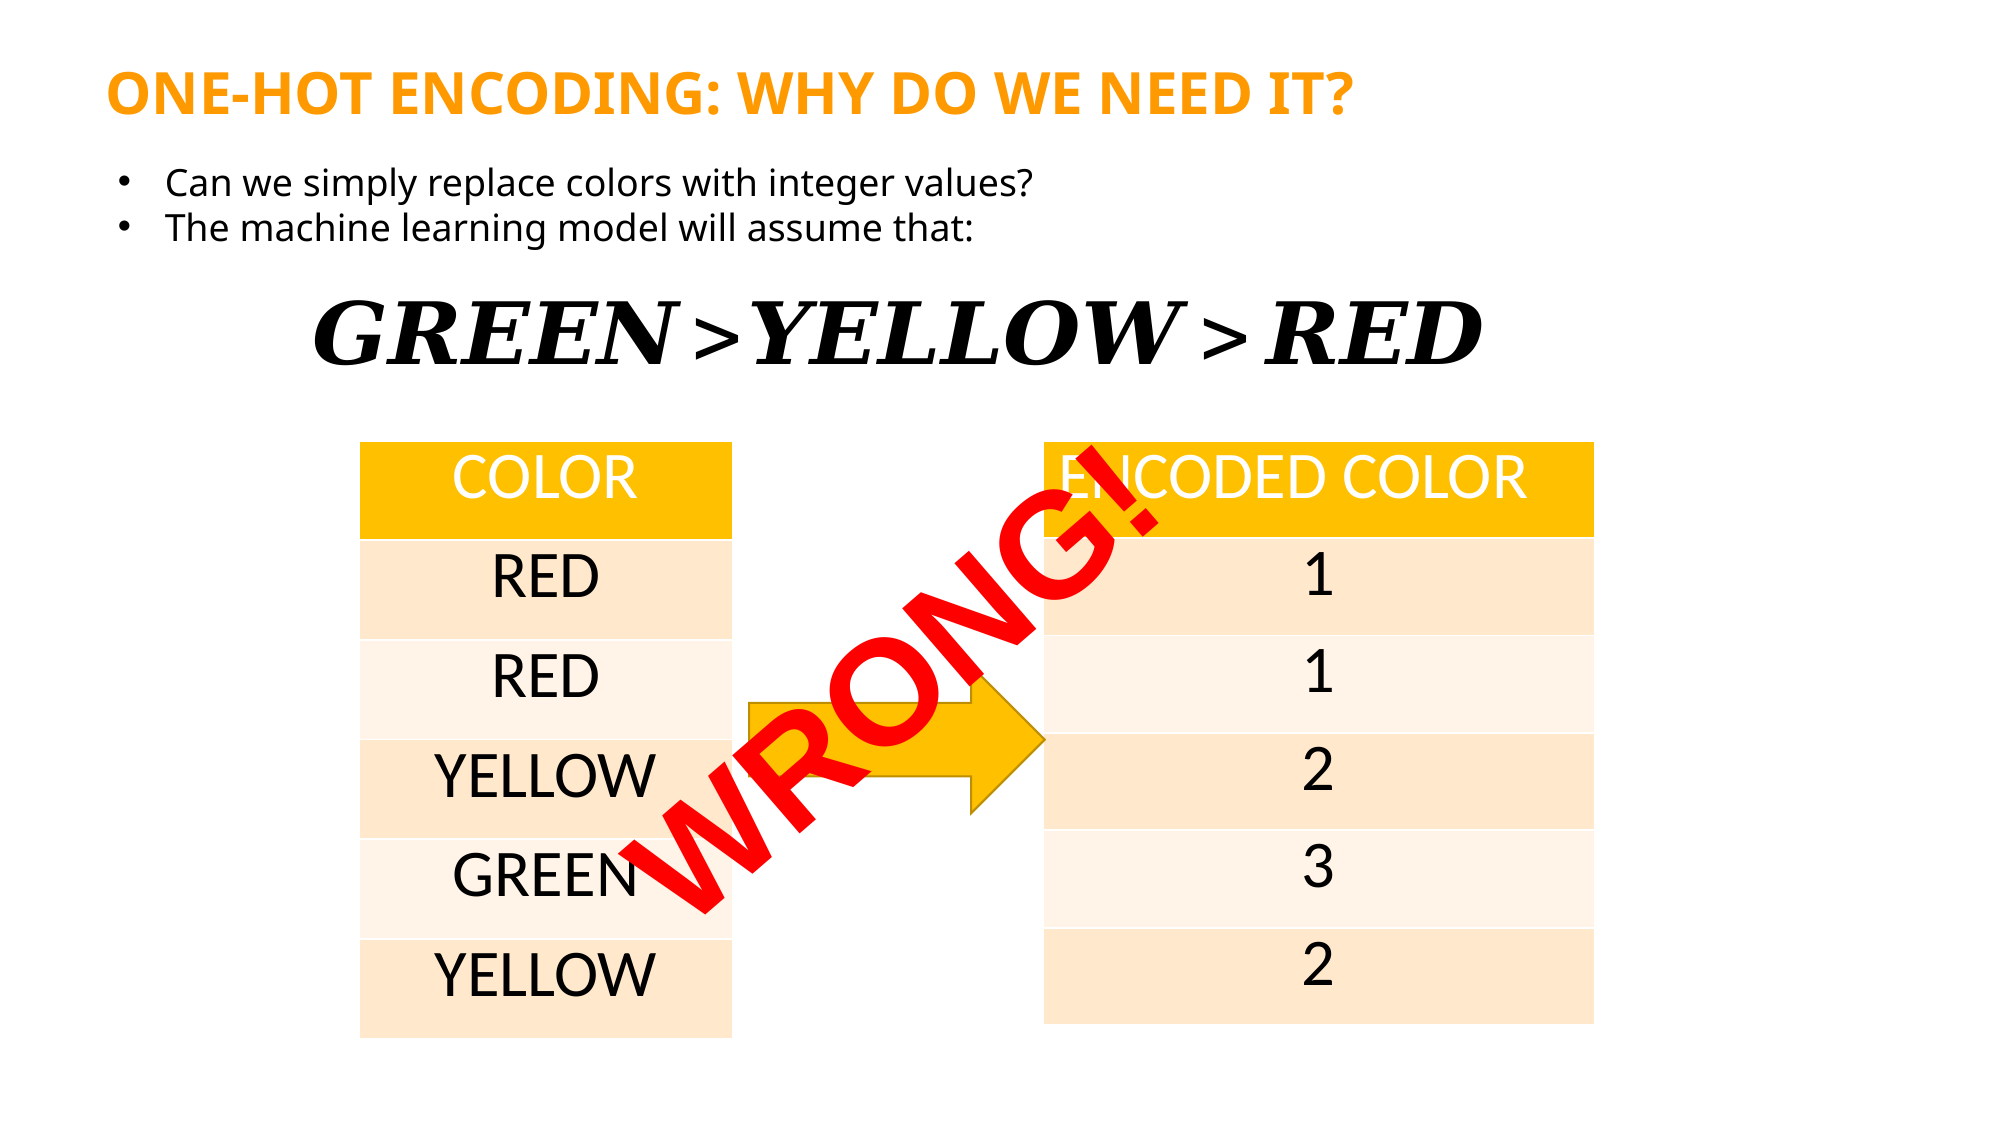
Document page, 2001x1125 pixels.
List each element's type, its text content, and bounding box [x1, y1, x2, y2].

table_cell GREEN [360, 840, 669, 938]
text_box WRONG! [571, 288, 1318, 971]
table_header COLOR [360, 442, 732, 539]
table_cell 1 [1044, 636, 1594, 732]
table_cell RED [360, 541, 732, 639]
table_cell 1 [1089, 539, 1594, 635]
table_header ENCODED COLOR [1202, 442, 1594, 537]
table_cell YELLOW [360, 740, 666, 838]
table_cell RED [360, 641, 732, 739]
text_box ONE-HOT ENCODING: WHY DO WE NEED IT? [90, 48, 1703, 134]
table_cell 3 [1044, 831, 1594, 927]
text_box [923, 703, 1047, 816]
table_cell 2 [1044, 929, 1594, 1024]
table_cell 2 [1044, 734, 1594, 829]
table_cell YELLOW [360, 940, 732, 1038]
text_box Can we simply replace colors with integer values? The machine learning model will assume that: [103, 151, 2000, 256]
